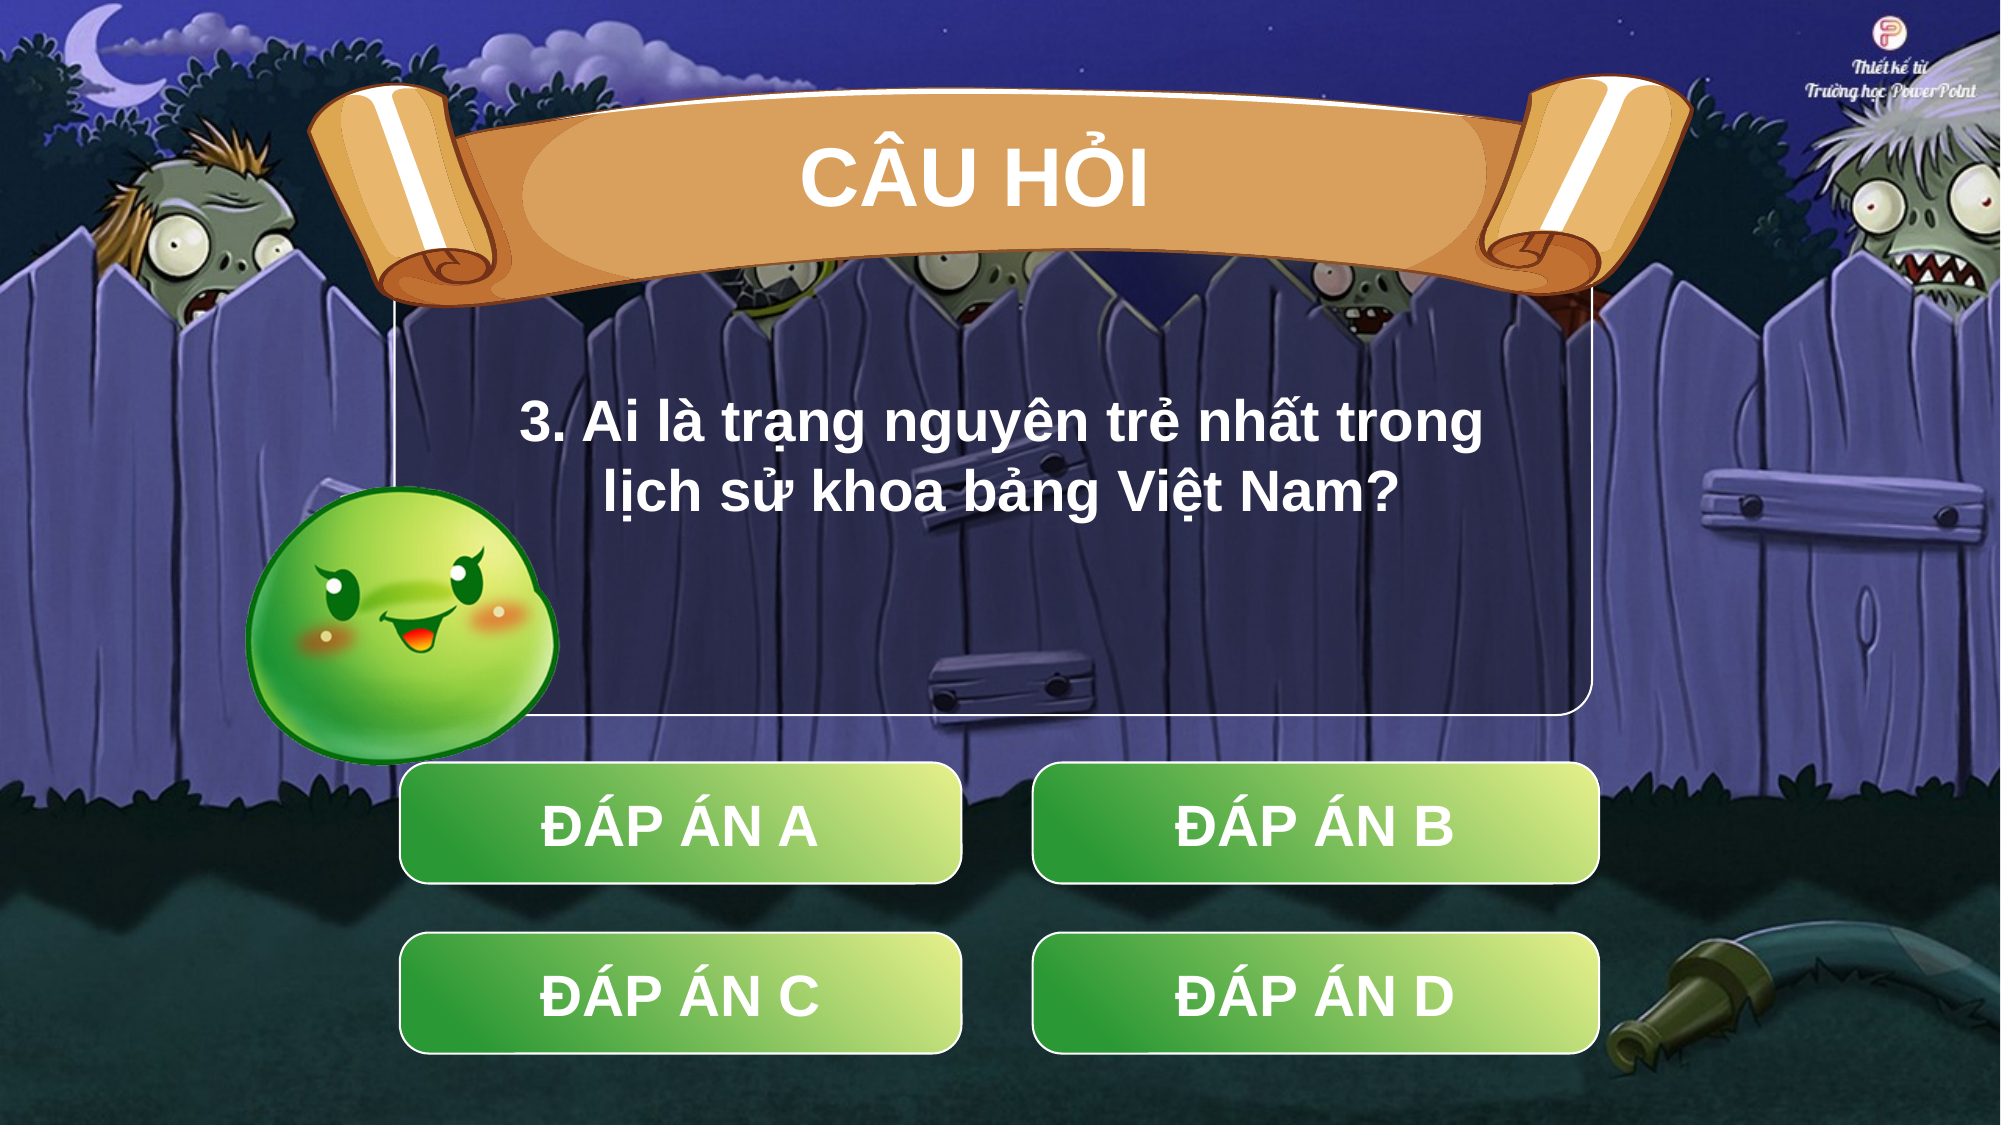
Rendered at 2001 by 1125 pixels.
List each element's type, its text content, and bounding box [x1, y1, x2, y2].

text_box ĐÁP ÁN C [398, 931, 963, 1055]
text_box [393, 309, 1594, 717]
picture [0, 0, 2001, 1125]
text_box ĐÁP ÁN A [398, 761, 963, 885]
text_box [307, 69, 1694, 309]
text_box ĐÁP ÁN D [1031, 931, 1601, 1055]
text_box 3. Ai là trạng nguyên trẻ nhất trong lịch sử khoa bảng Việt Nam? [502, 375, 1503, 601]
text_box ĐÁP ÁN B [1031, 761, 1601, 885]
